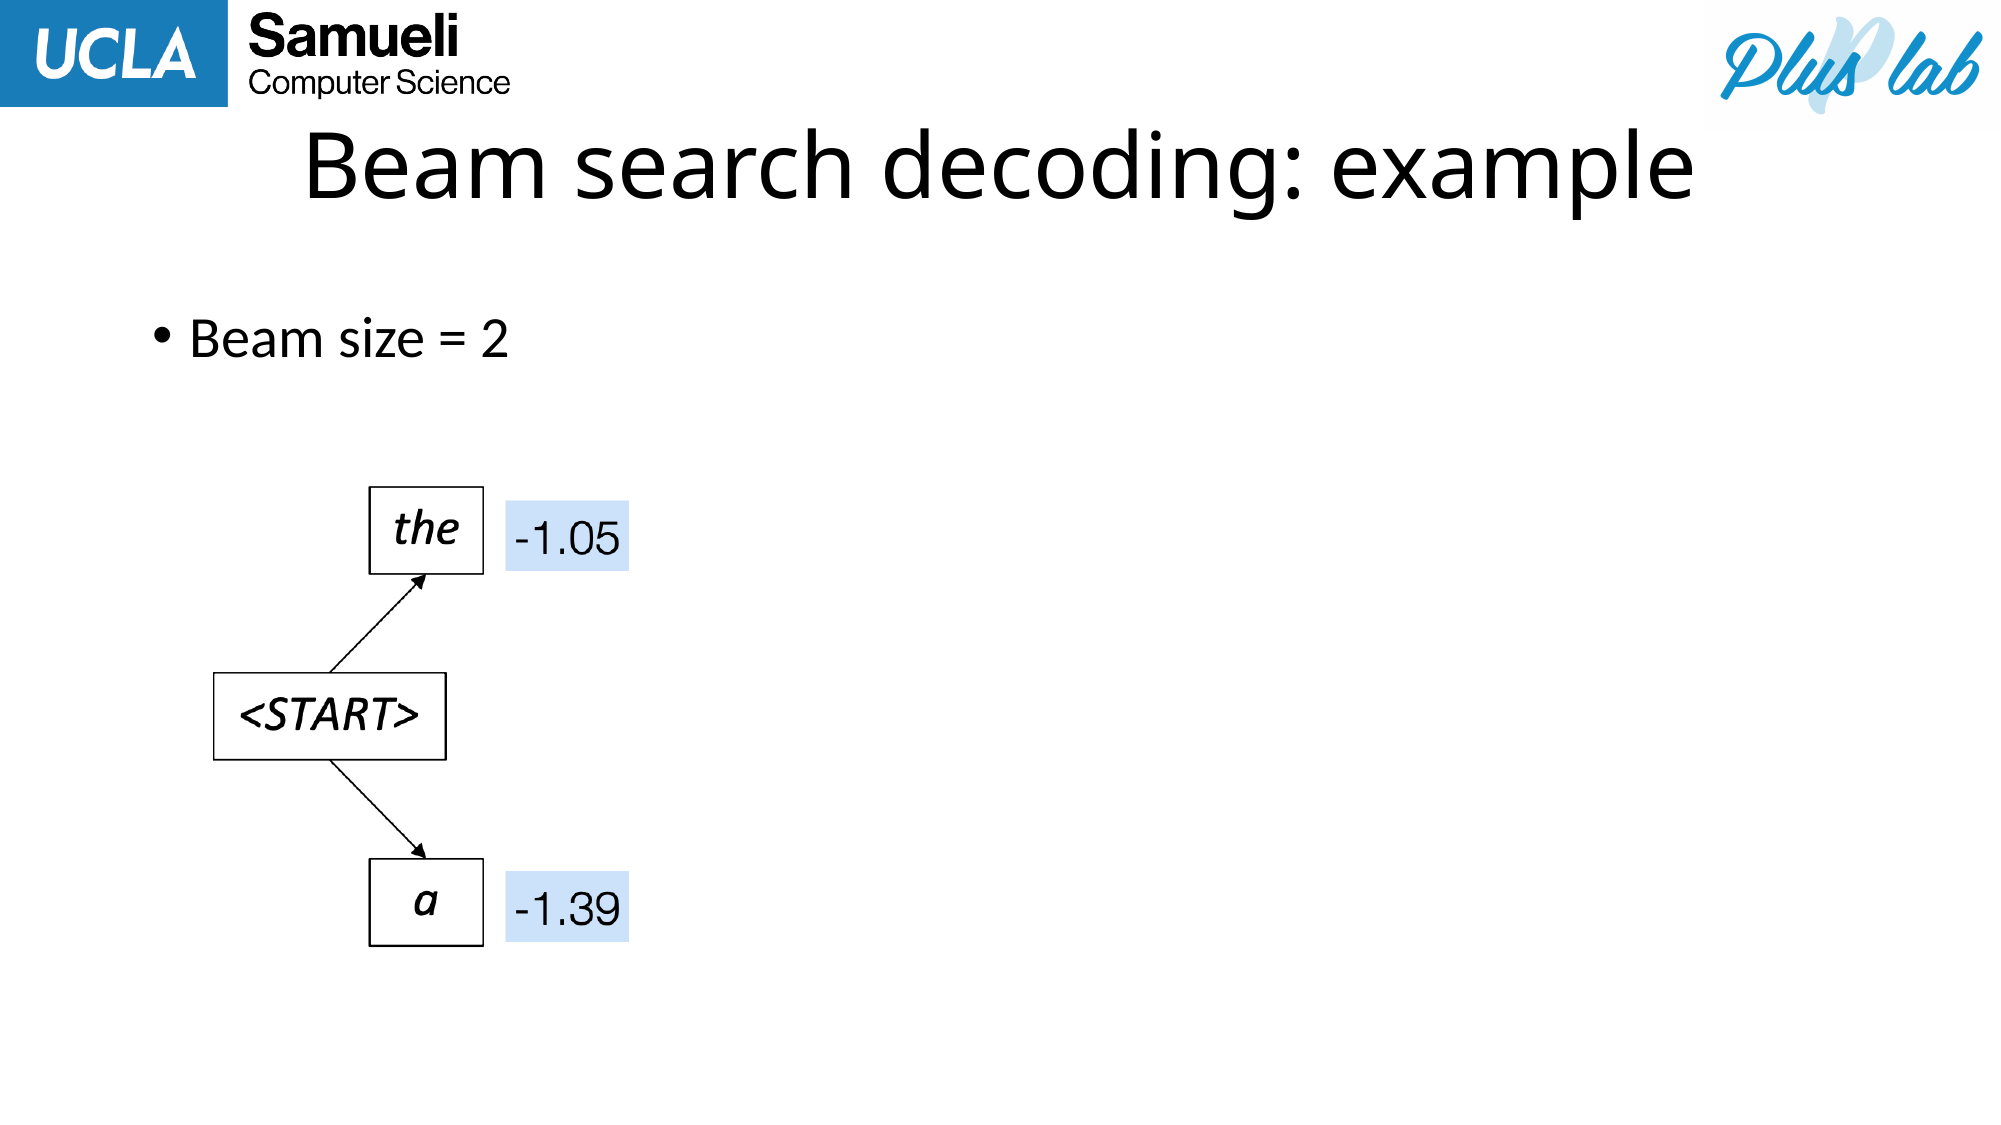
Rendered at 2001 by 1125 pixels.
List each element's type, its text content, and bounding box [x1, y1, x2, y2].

picture [0, 0, 510, 107]
picture [190, 446, 687, 980]
picture [1703, 0, 2000, 132]
title Beam search decoding: example [137, 59, 1863, 278]
list Beam size = 2 [137, 299, 1863, 1014]
